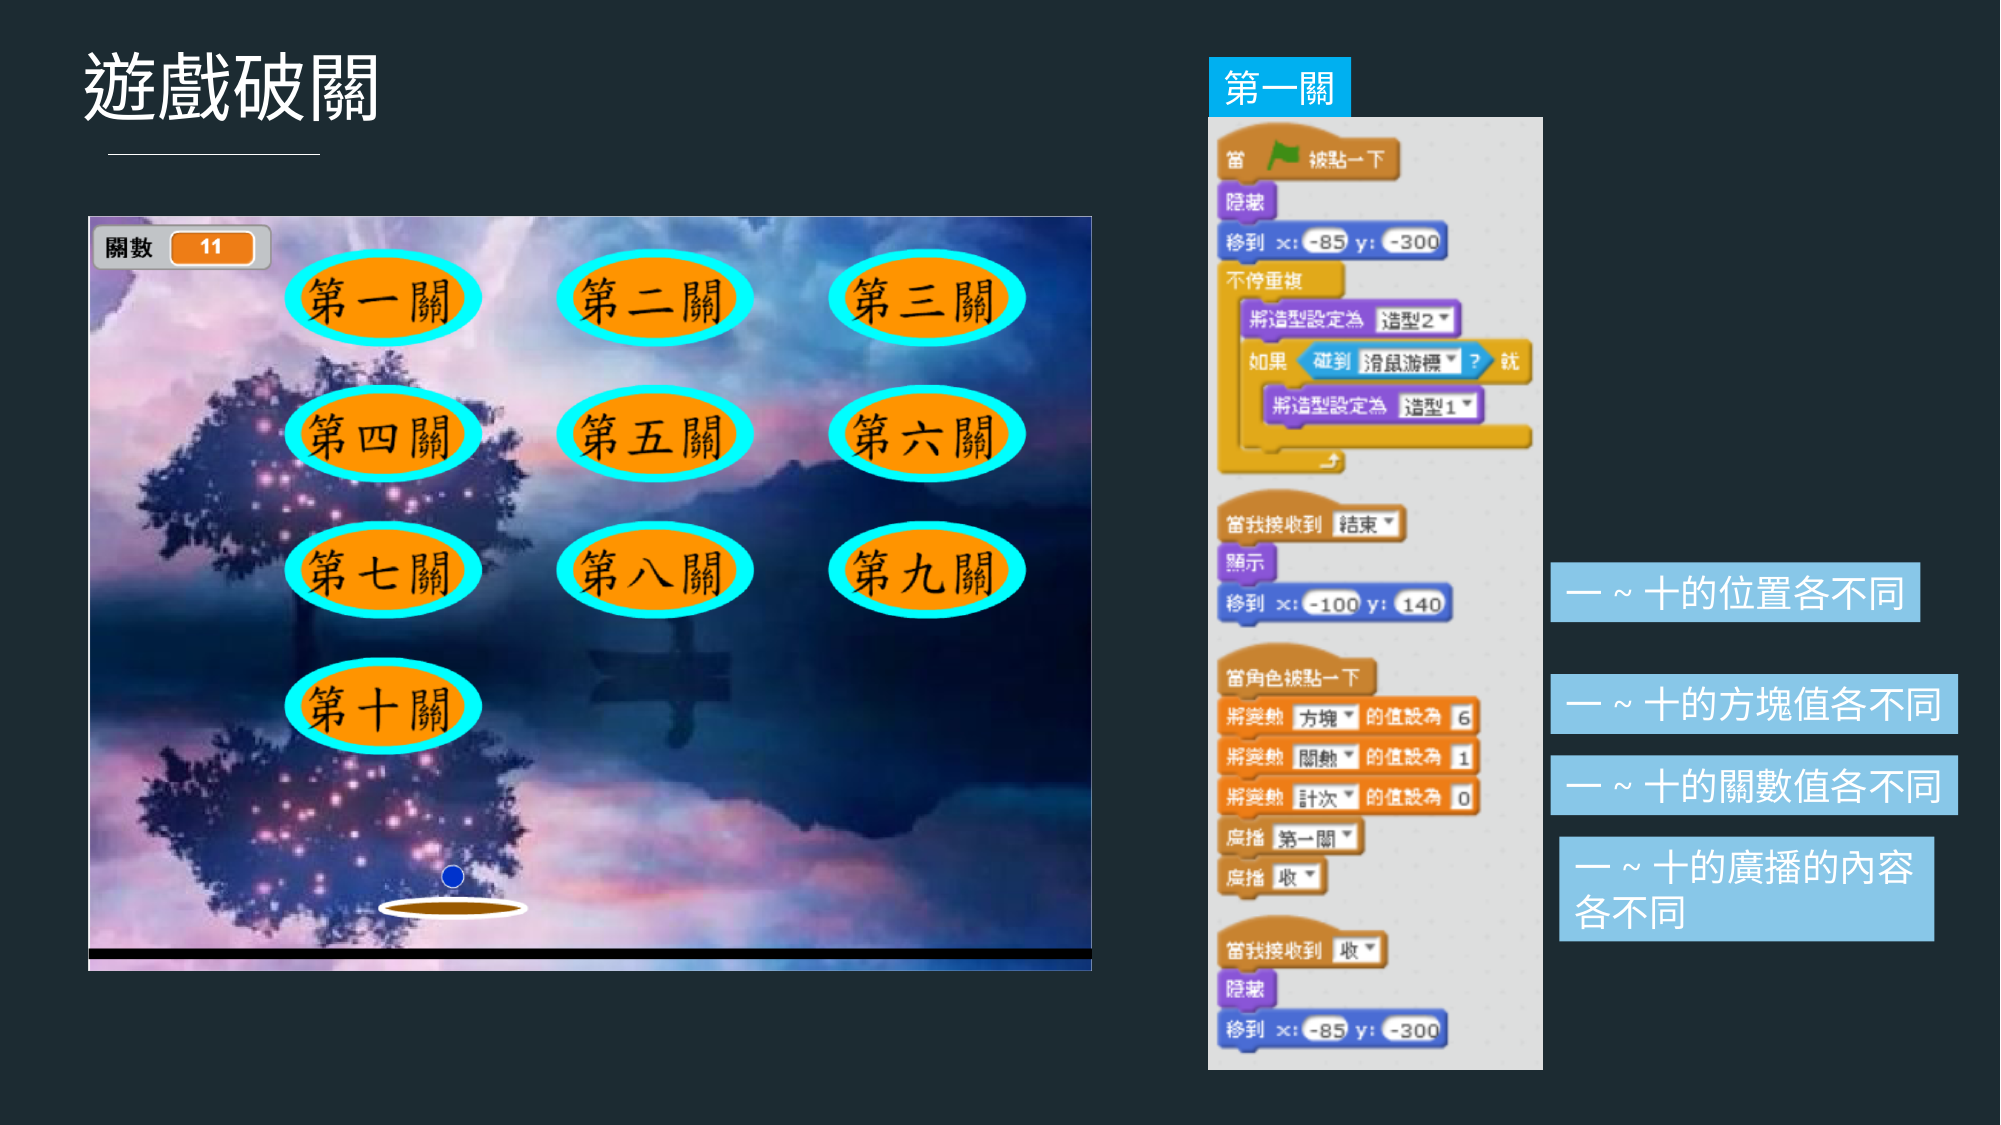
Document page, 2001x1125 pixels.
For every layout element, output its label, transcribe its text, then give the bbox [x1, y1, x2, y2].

text_box 第一關 [1209, 57, 1352, 117]
picture [1207, 117, 1543, 1070]
text_box 一~十的方塊值各不同 [1550, 674, 1959, 734]
text_box 遊戲破關 [67, 33, 625, 138]
text_box 一~十的關數值各不同 [1550, 755, 1959, 816]
text_box 一~十的位置各不同 [1550, 562, 1921, 623]
text_box 一~十的廣播的內容各不同 [1559, 836, 1935, 942]
picture [88, 216, 1093, 971]
